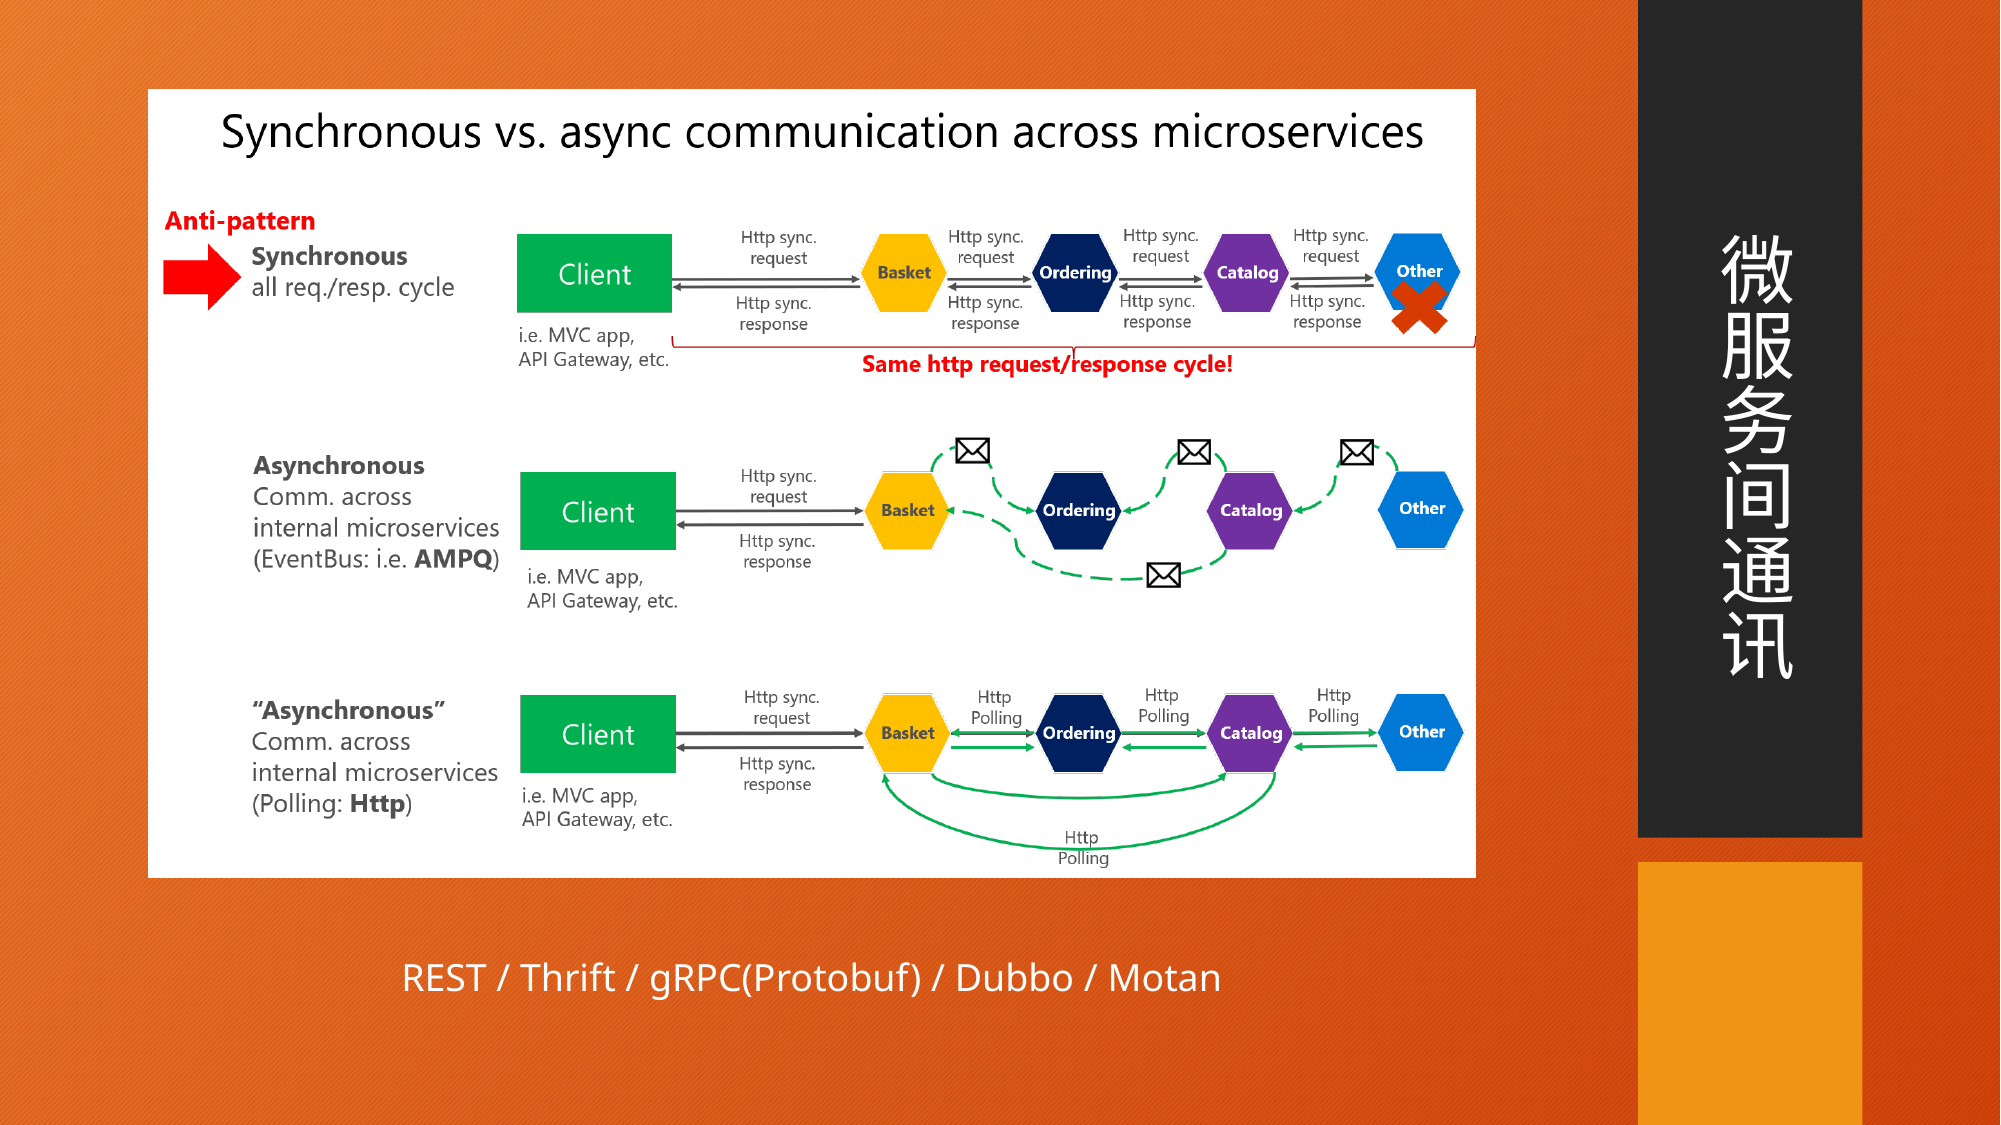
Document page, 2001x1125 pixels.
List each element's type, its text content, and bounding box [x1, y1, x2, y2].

picture [148, 88, 1477, 879]
text_box REST / Thrift / gRPC(Protobuf) / Dubbo / Motan [386, 901, 1238, 1007]
title 微服务间通讯 [1661, 99, 1838, 815]
